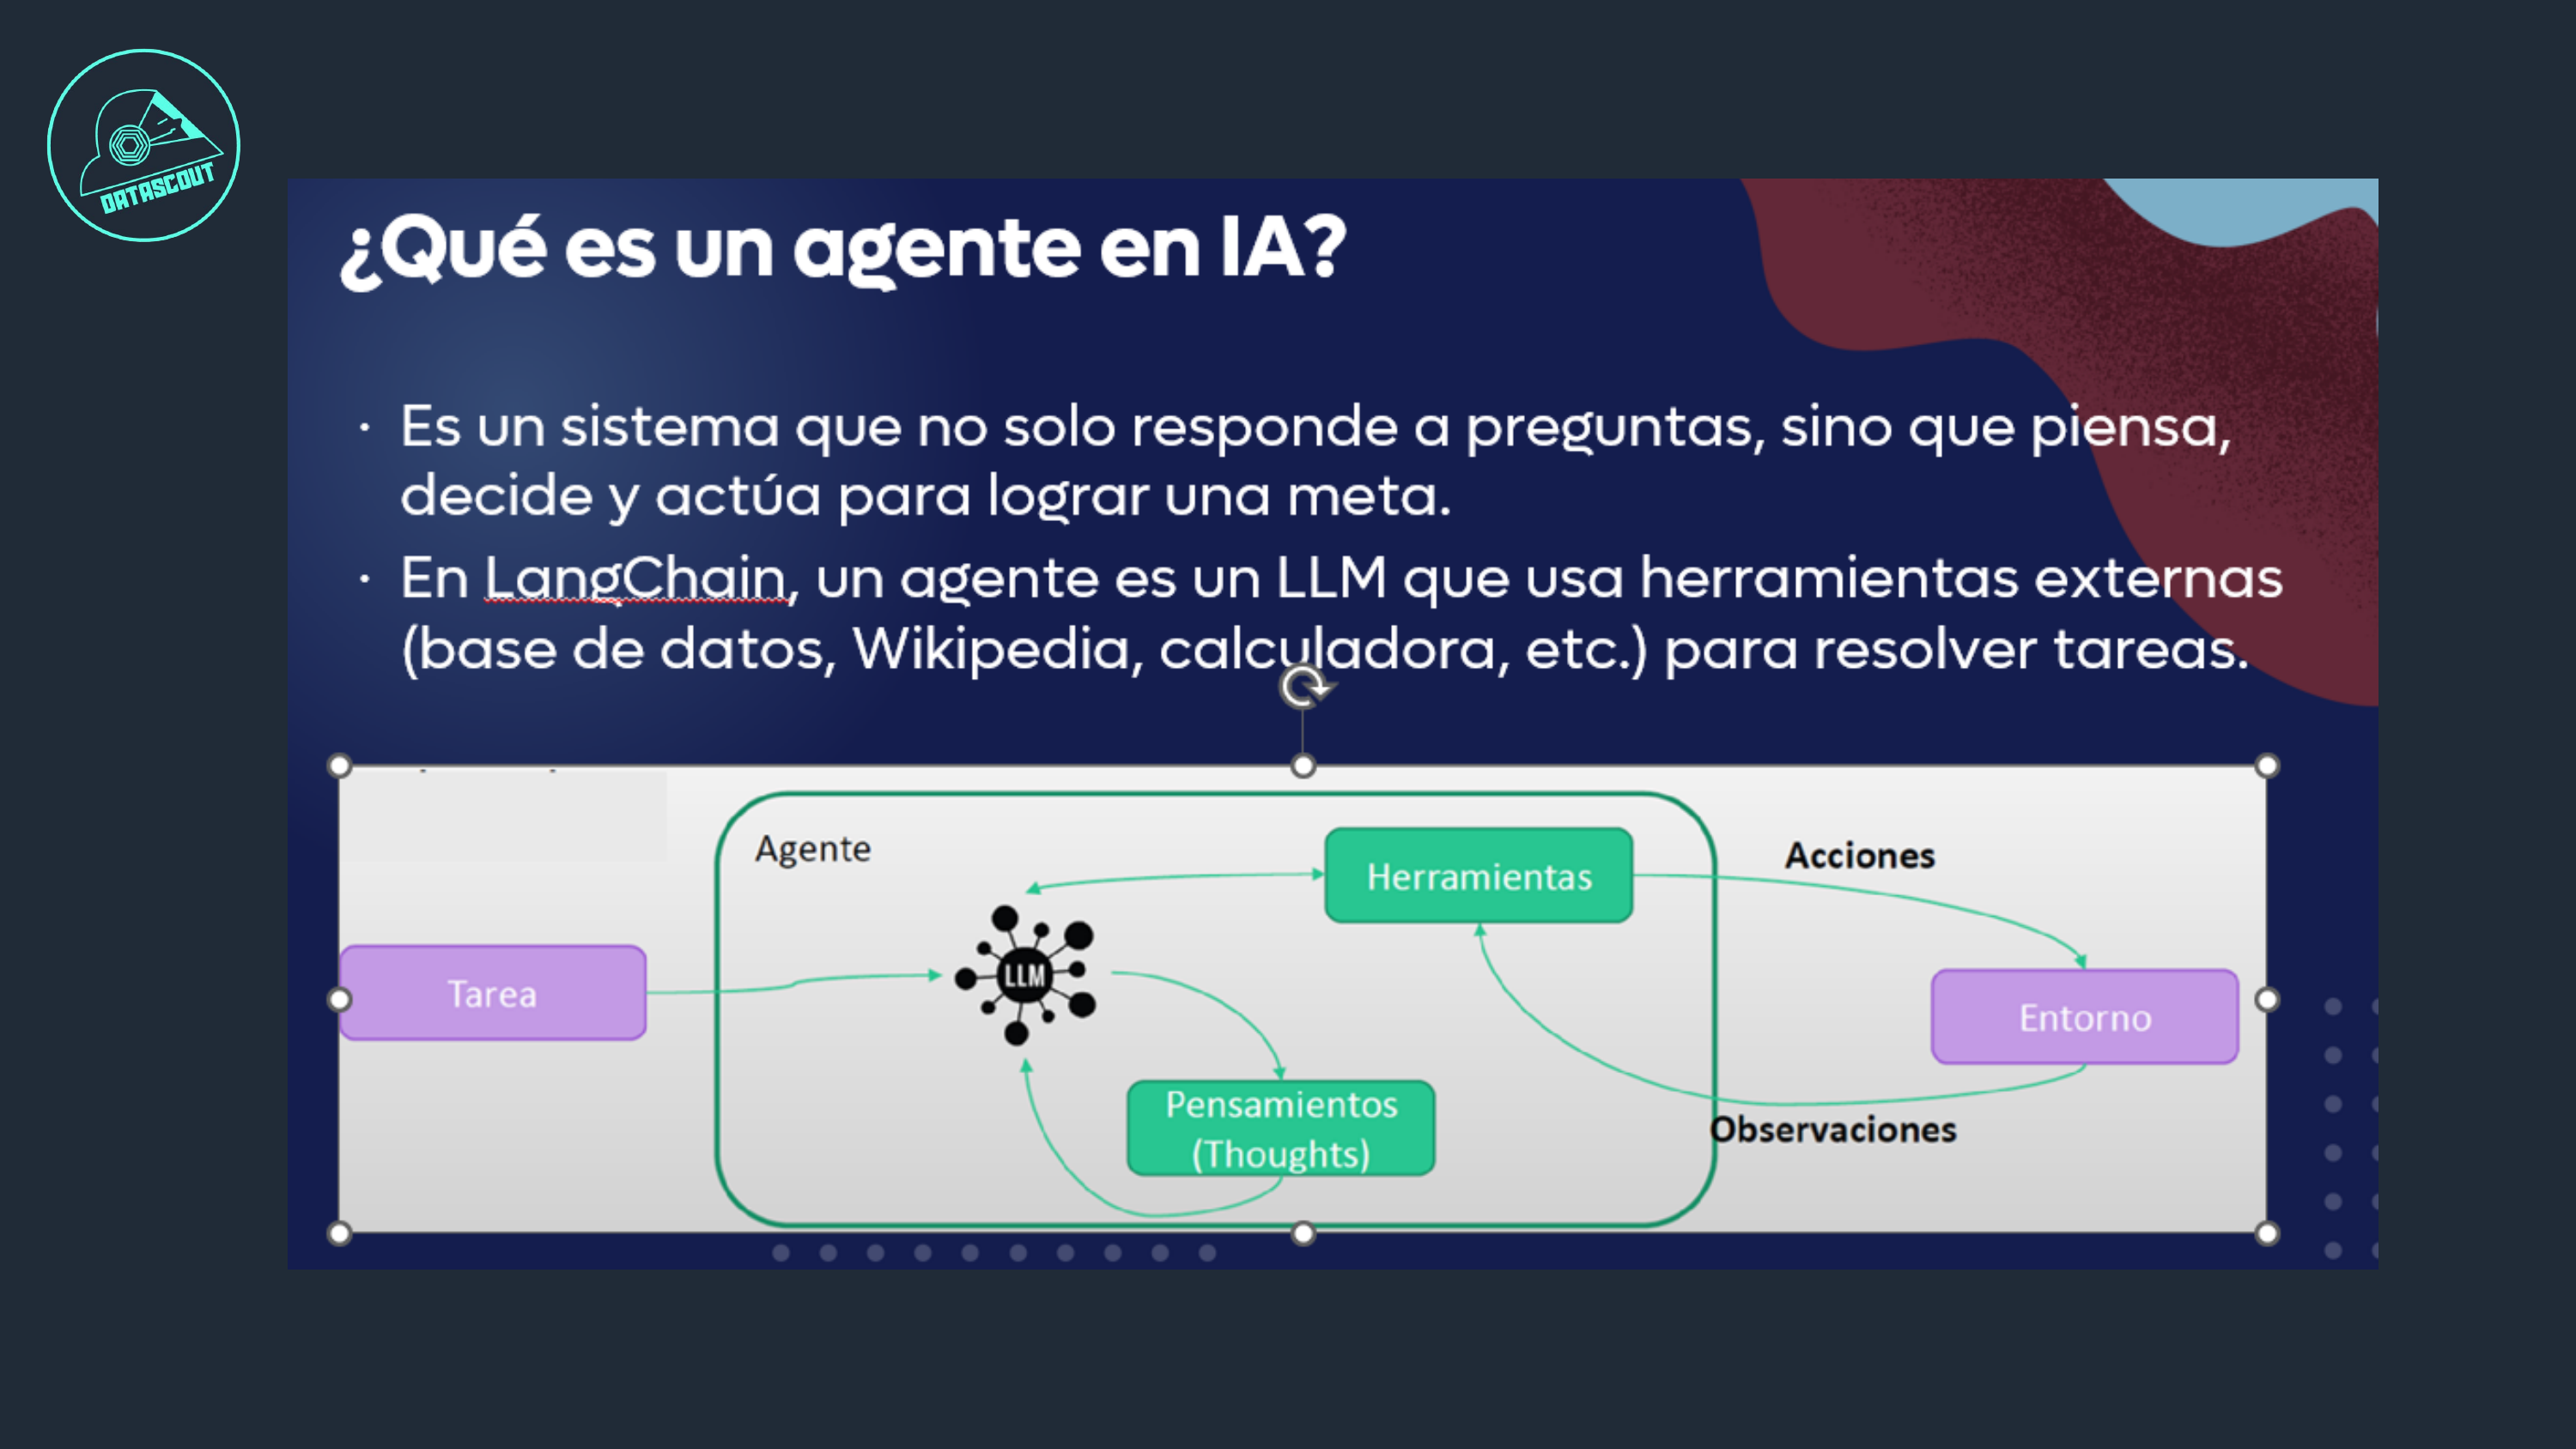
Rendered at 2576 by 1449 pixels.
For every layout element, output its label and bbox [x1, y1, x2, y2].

picture [287, 179, 2379, 1270]
text_box [39, 40, 251, 249]
